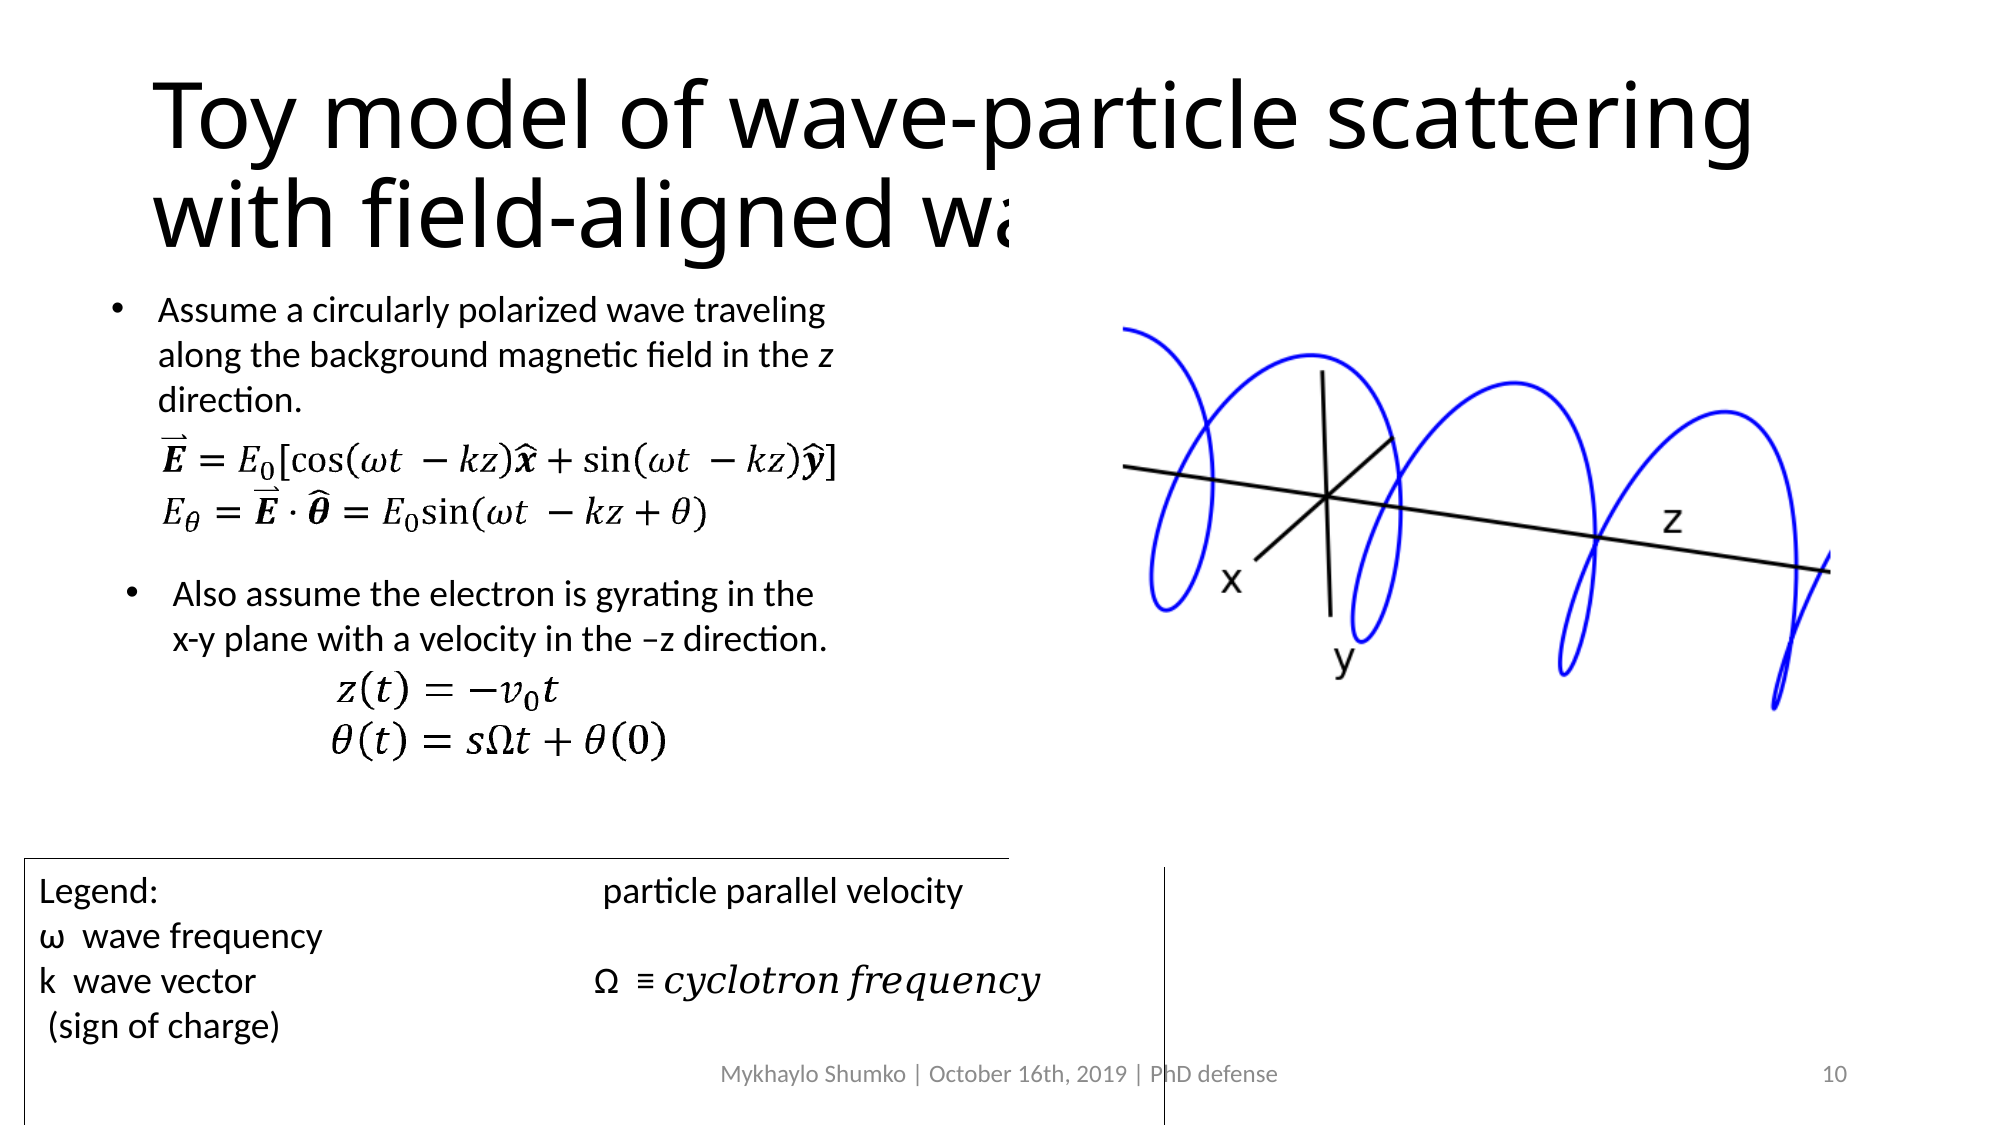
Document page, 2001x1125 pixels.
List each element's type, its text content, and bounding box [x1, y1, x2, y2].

footer Mykhaylo Shumko | October 16th, 2019 | PhD defense [1165, 1042, 1338, 1103]
picture [156, 427, 842, 535]
text_box Assume a circularly polarized wave traveling along the background magnetic field in the z direction. [96, 277, 882, 427]
text_box Also assume the electron is gyrating in the x-y plane with a velocity in the –z direction. [110, 561, 856, 667]
slide_number 10 [1412, 1042, 1863, 1103]
footer Mykhaylo Shumko | October 16th, 2019 | PhD defense [662, 1042, 1164, 1103]
picture [1008, 182, 1922, 867]
picture [325, 671, 673, 764]
title Toy model of wave-particle scattering with field-aligned wave [137, 59, 1863, 278]
